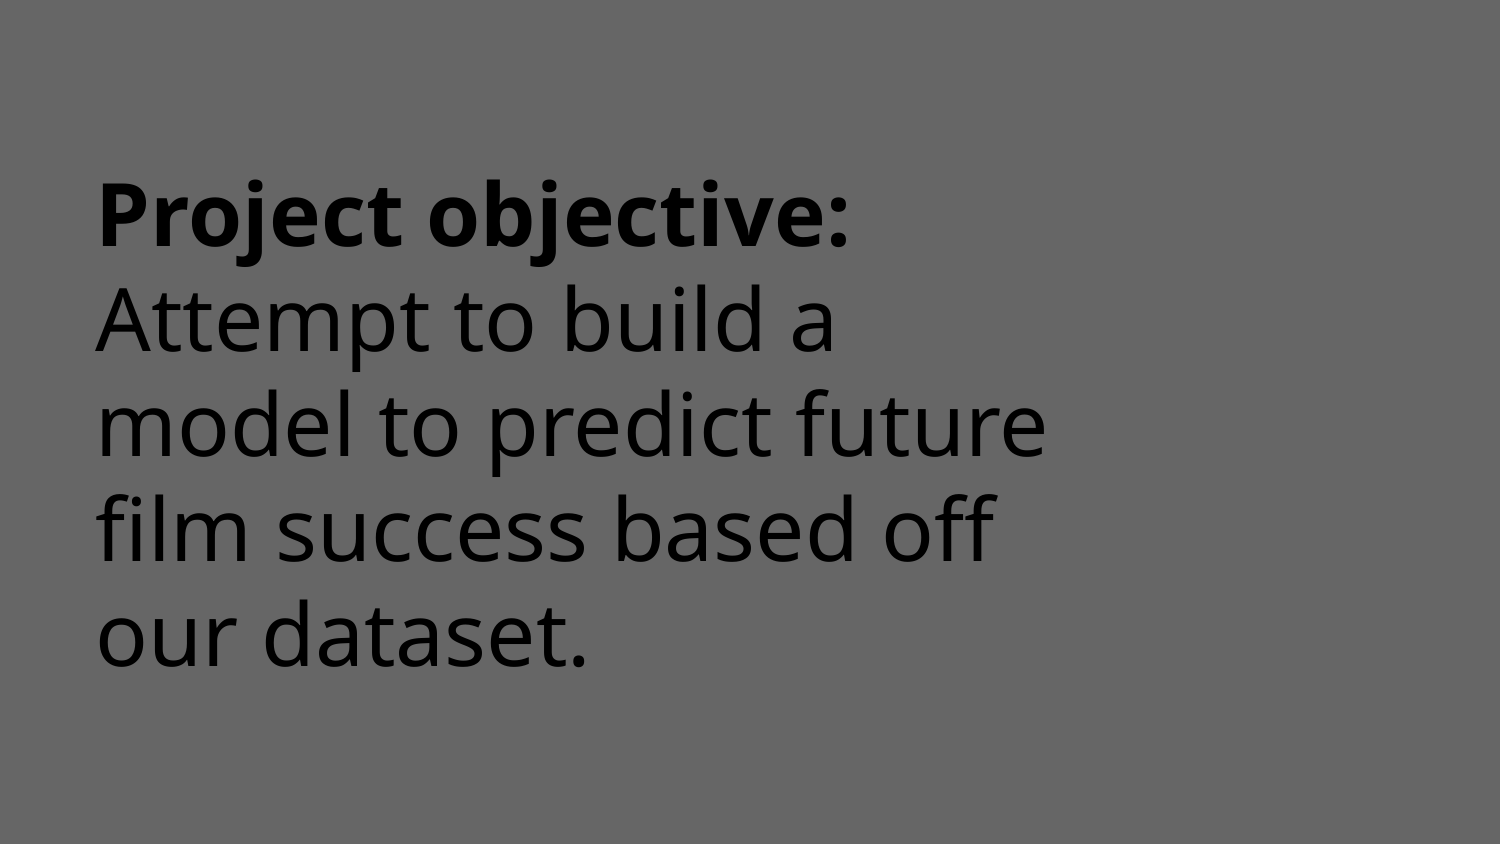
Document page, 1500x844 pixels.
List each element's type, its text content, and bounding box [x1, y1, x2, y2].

title Project objective: Attempt to build a model to predict future film success based off our dataset. [80, 86, 1102, 758]
